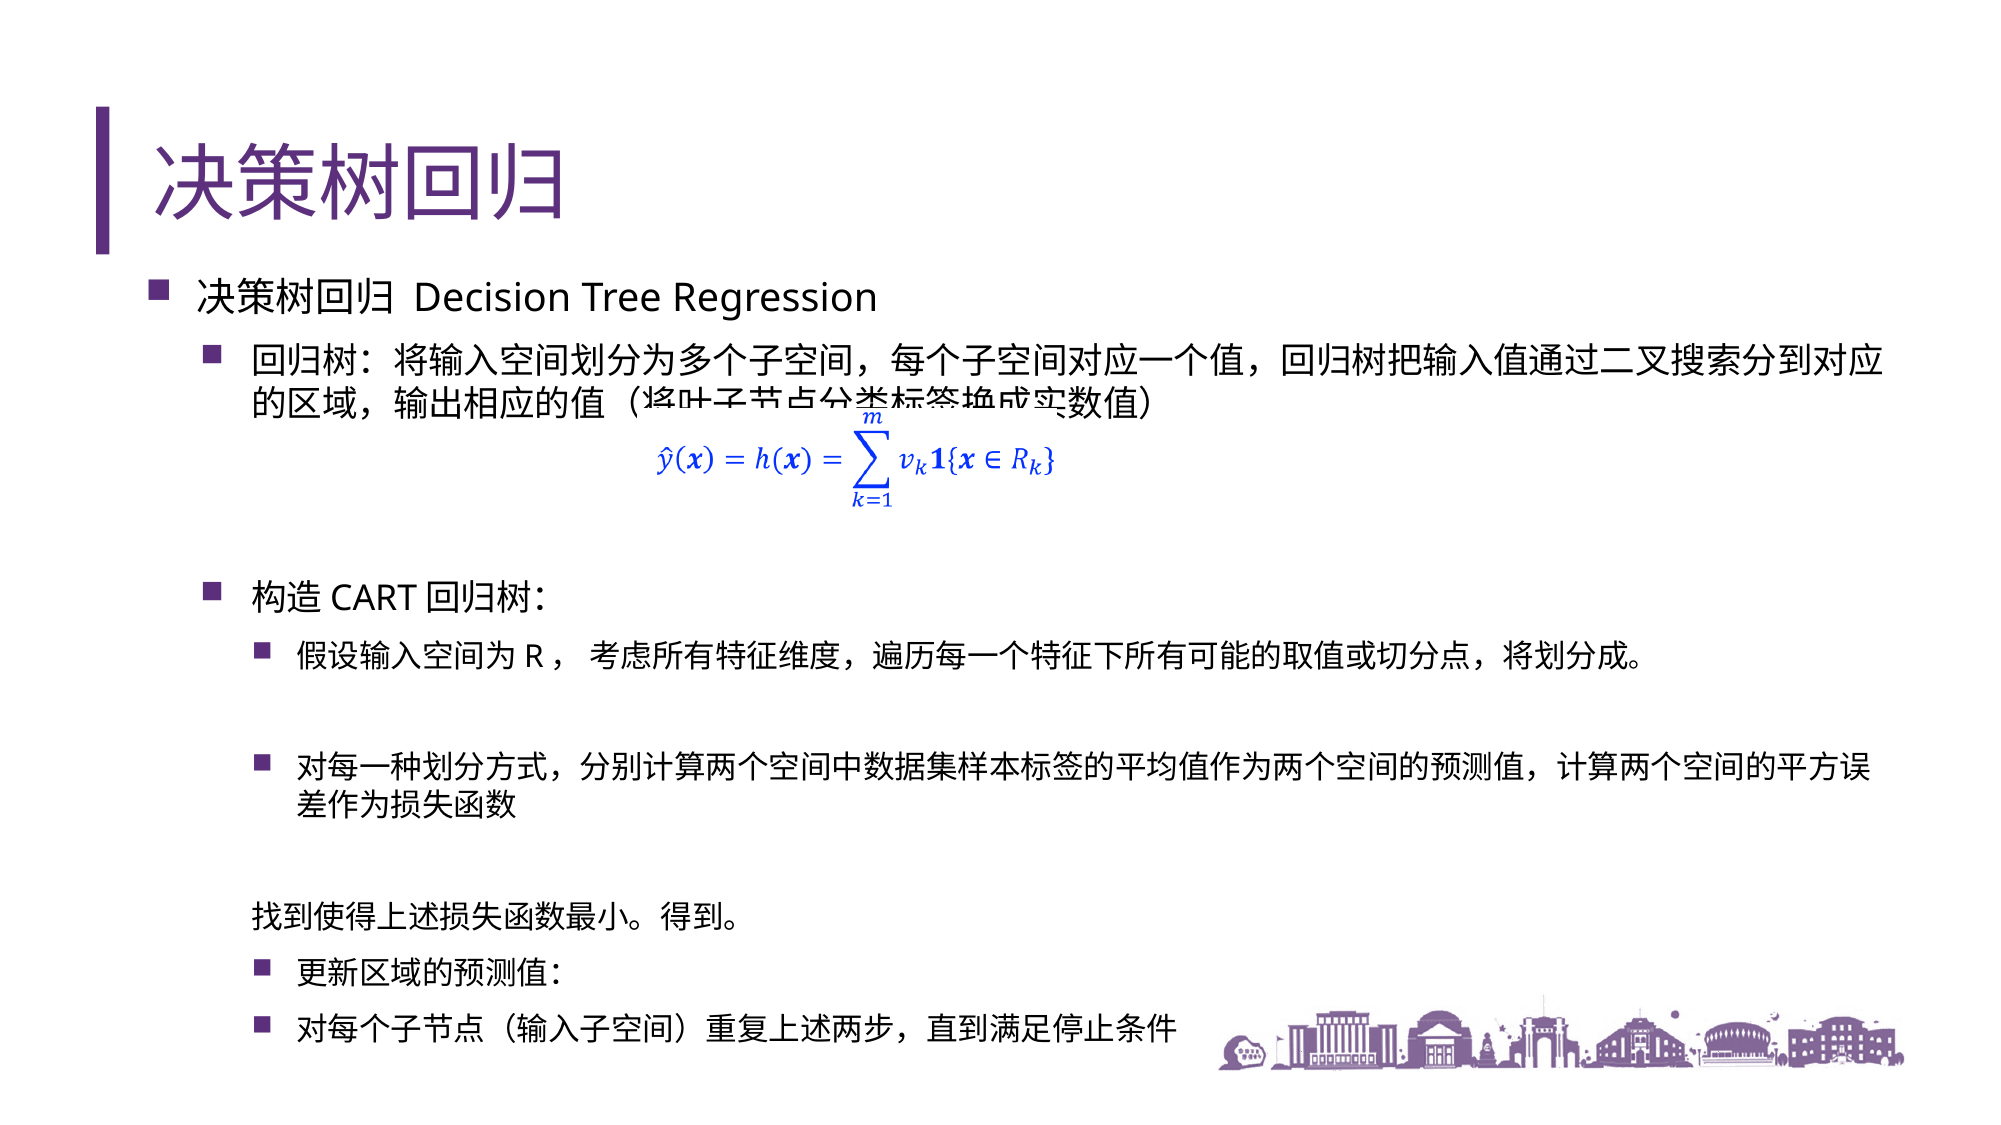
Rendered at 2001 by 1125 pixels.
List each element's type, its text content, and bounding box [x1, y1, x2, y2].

picture [637, 407, 1058, 513]
title 决策树回归 [137, 97, 1863, 264]
